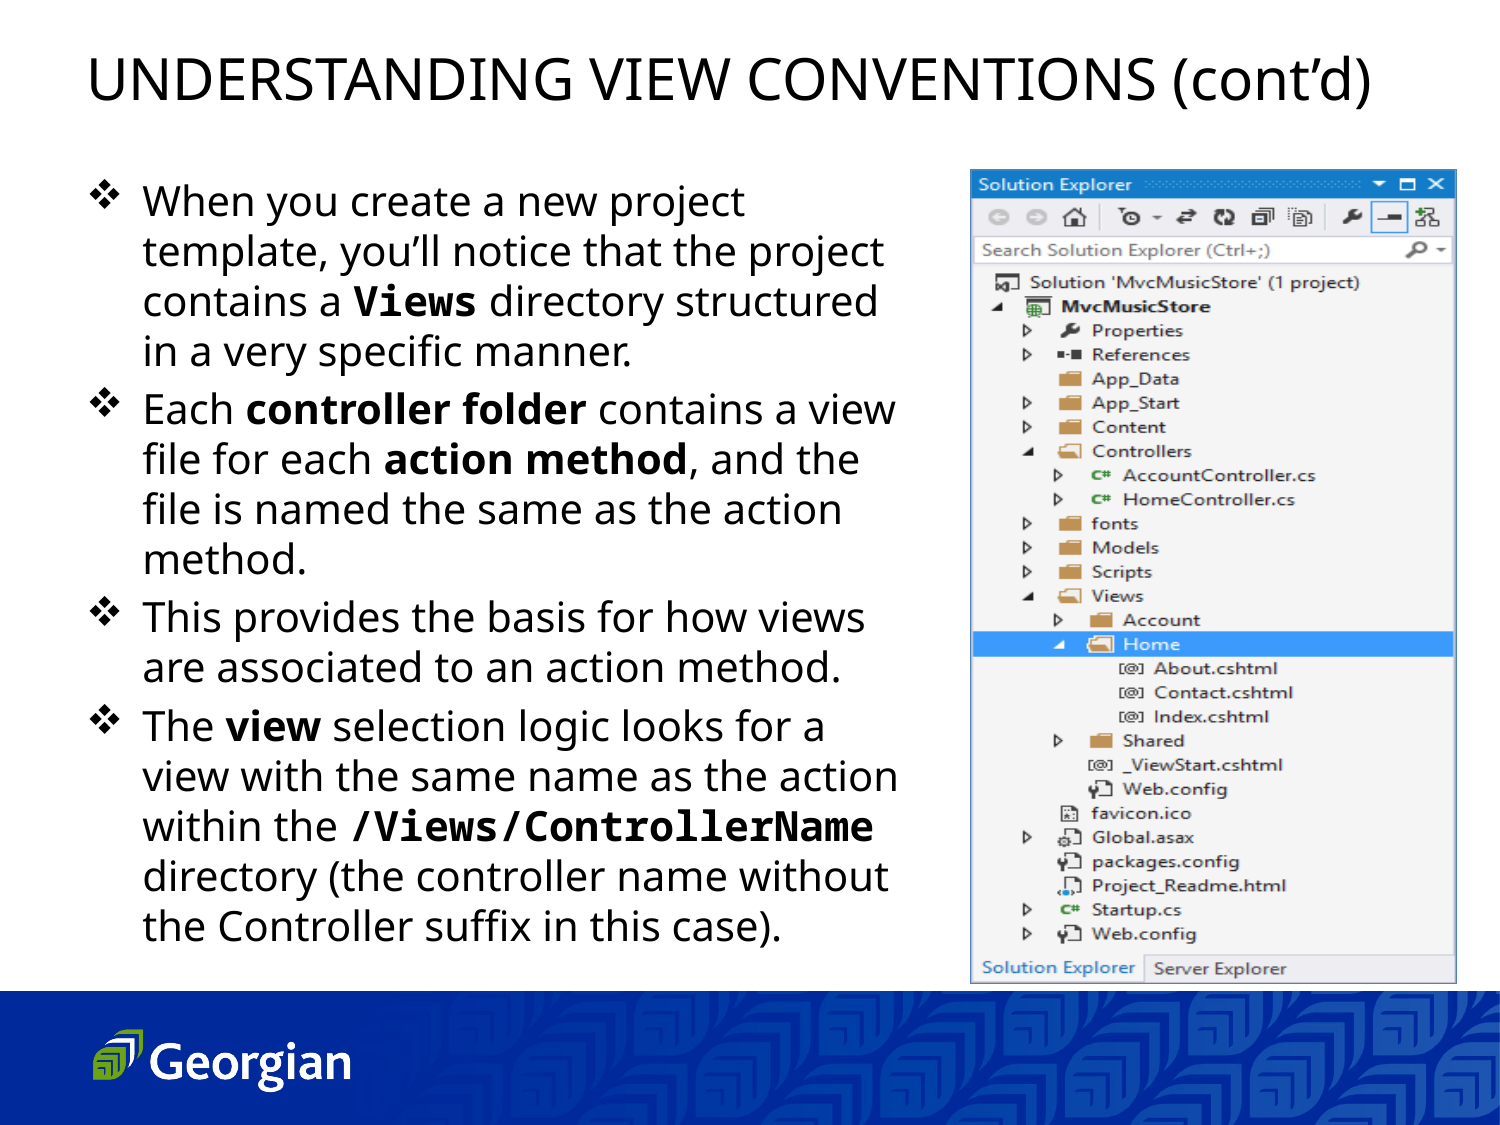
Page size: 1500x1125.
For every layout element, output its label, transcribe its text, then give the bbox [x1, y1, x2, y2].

picture [0, 991, 1500, 1125]
picture [969, 169, 1457, 984]
list UNDERSTANDING VIEW CONVENTIONS (cont’d) [71, 22, 1457, 146]
list When you create a new project template, you’ll notice that the project contains a Views directory structured in a very specific manner. Each controller folder contains a view file for each action method, and the file is named the same as the action method. This provides the basis for how views are associated to an action method. The view selection logic looks for a view with the same name as the action within the /Views/ControllerName directory (the controller name without the Controller suffix in this case). [71, 166, 933, 984]
